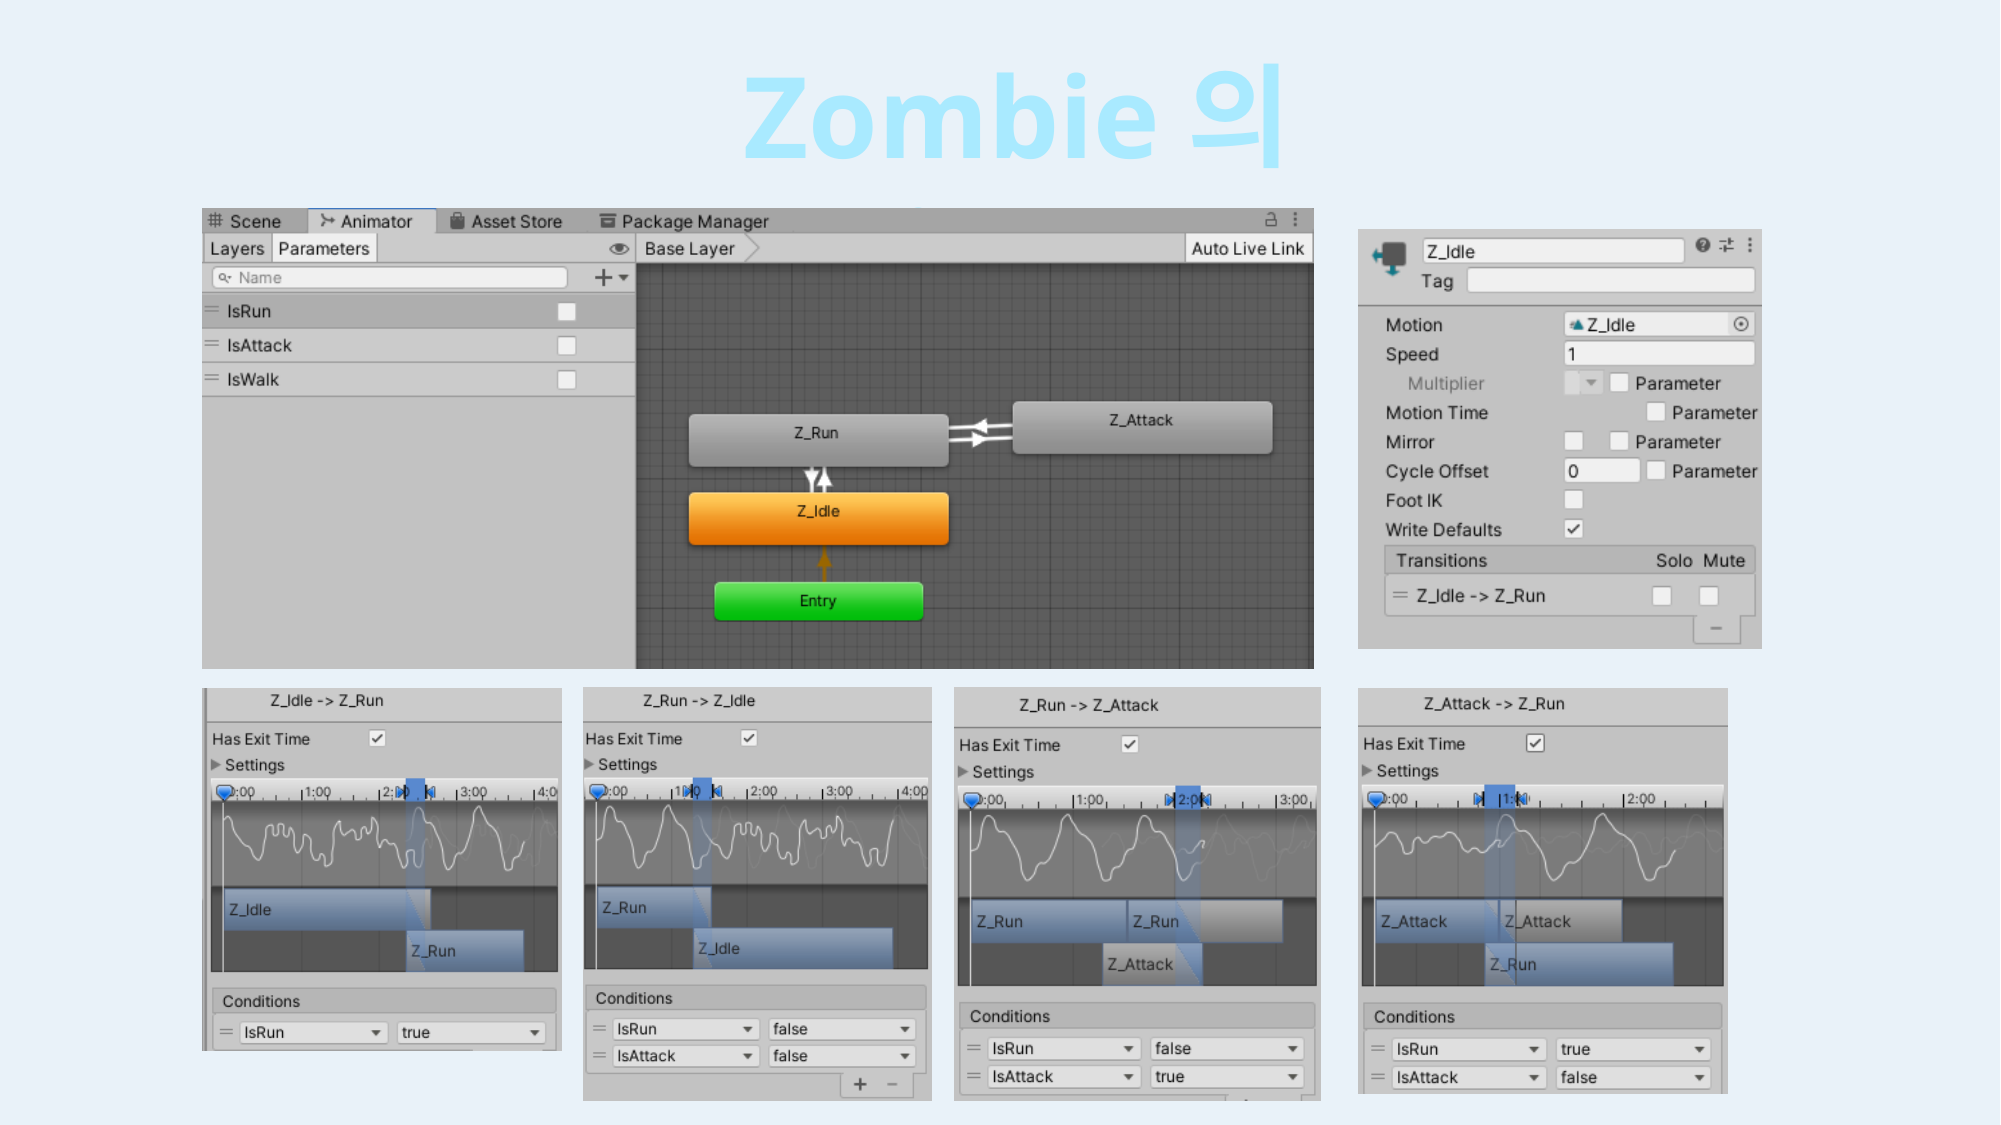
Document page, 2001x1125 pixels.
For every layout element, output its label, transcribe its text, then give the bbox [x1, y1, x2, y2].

picture [1358, 229, 1762, 649]
picture [201, 688, 562, 1051]
picture [202, 208, 1314, 669]
text_box Zombie의 Animator [454, 38, 1581, 324]
picture [583, 687, 932, 1101]
picture [1358, 688, 1728, 1094]
picture [954, 687, 1321, 1101]
